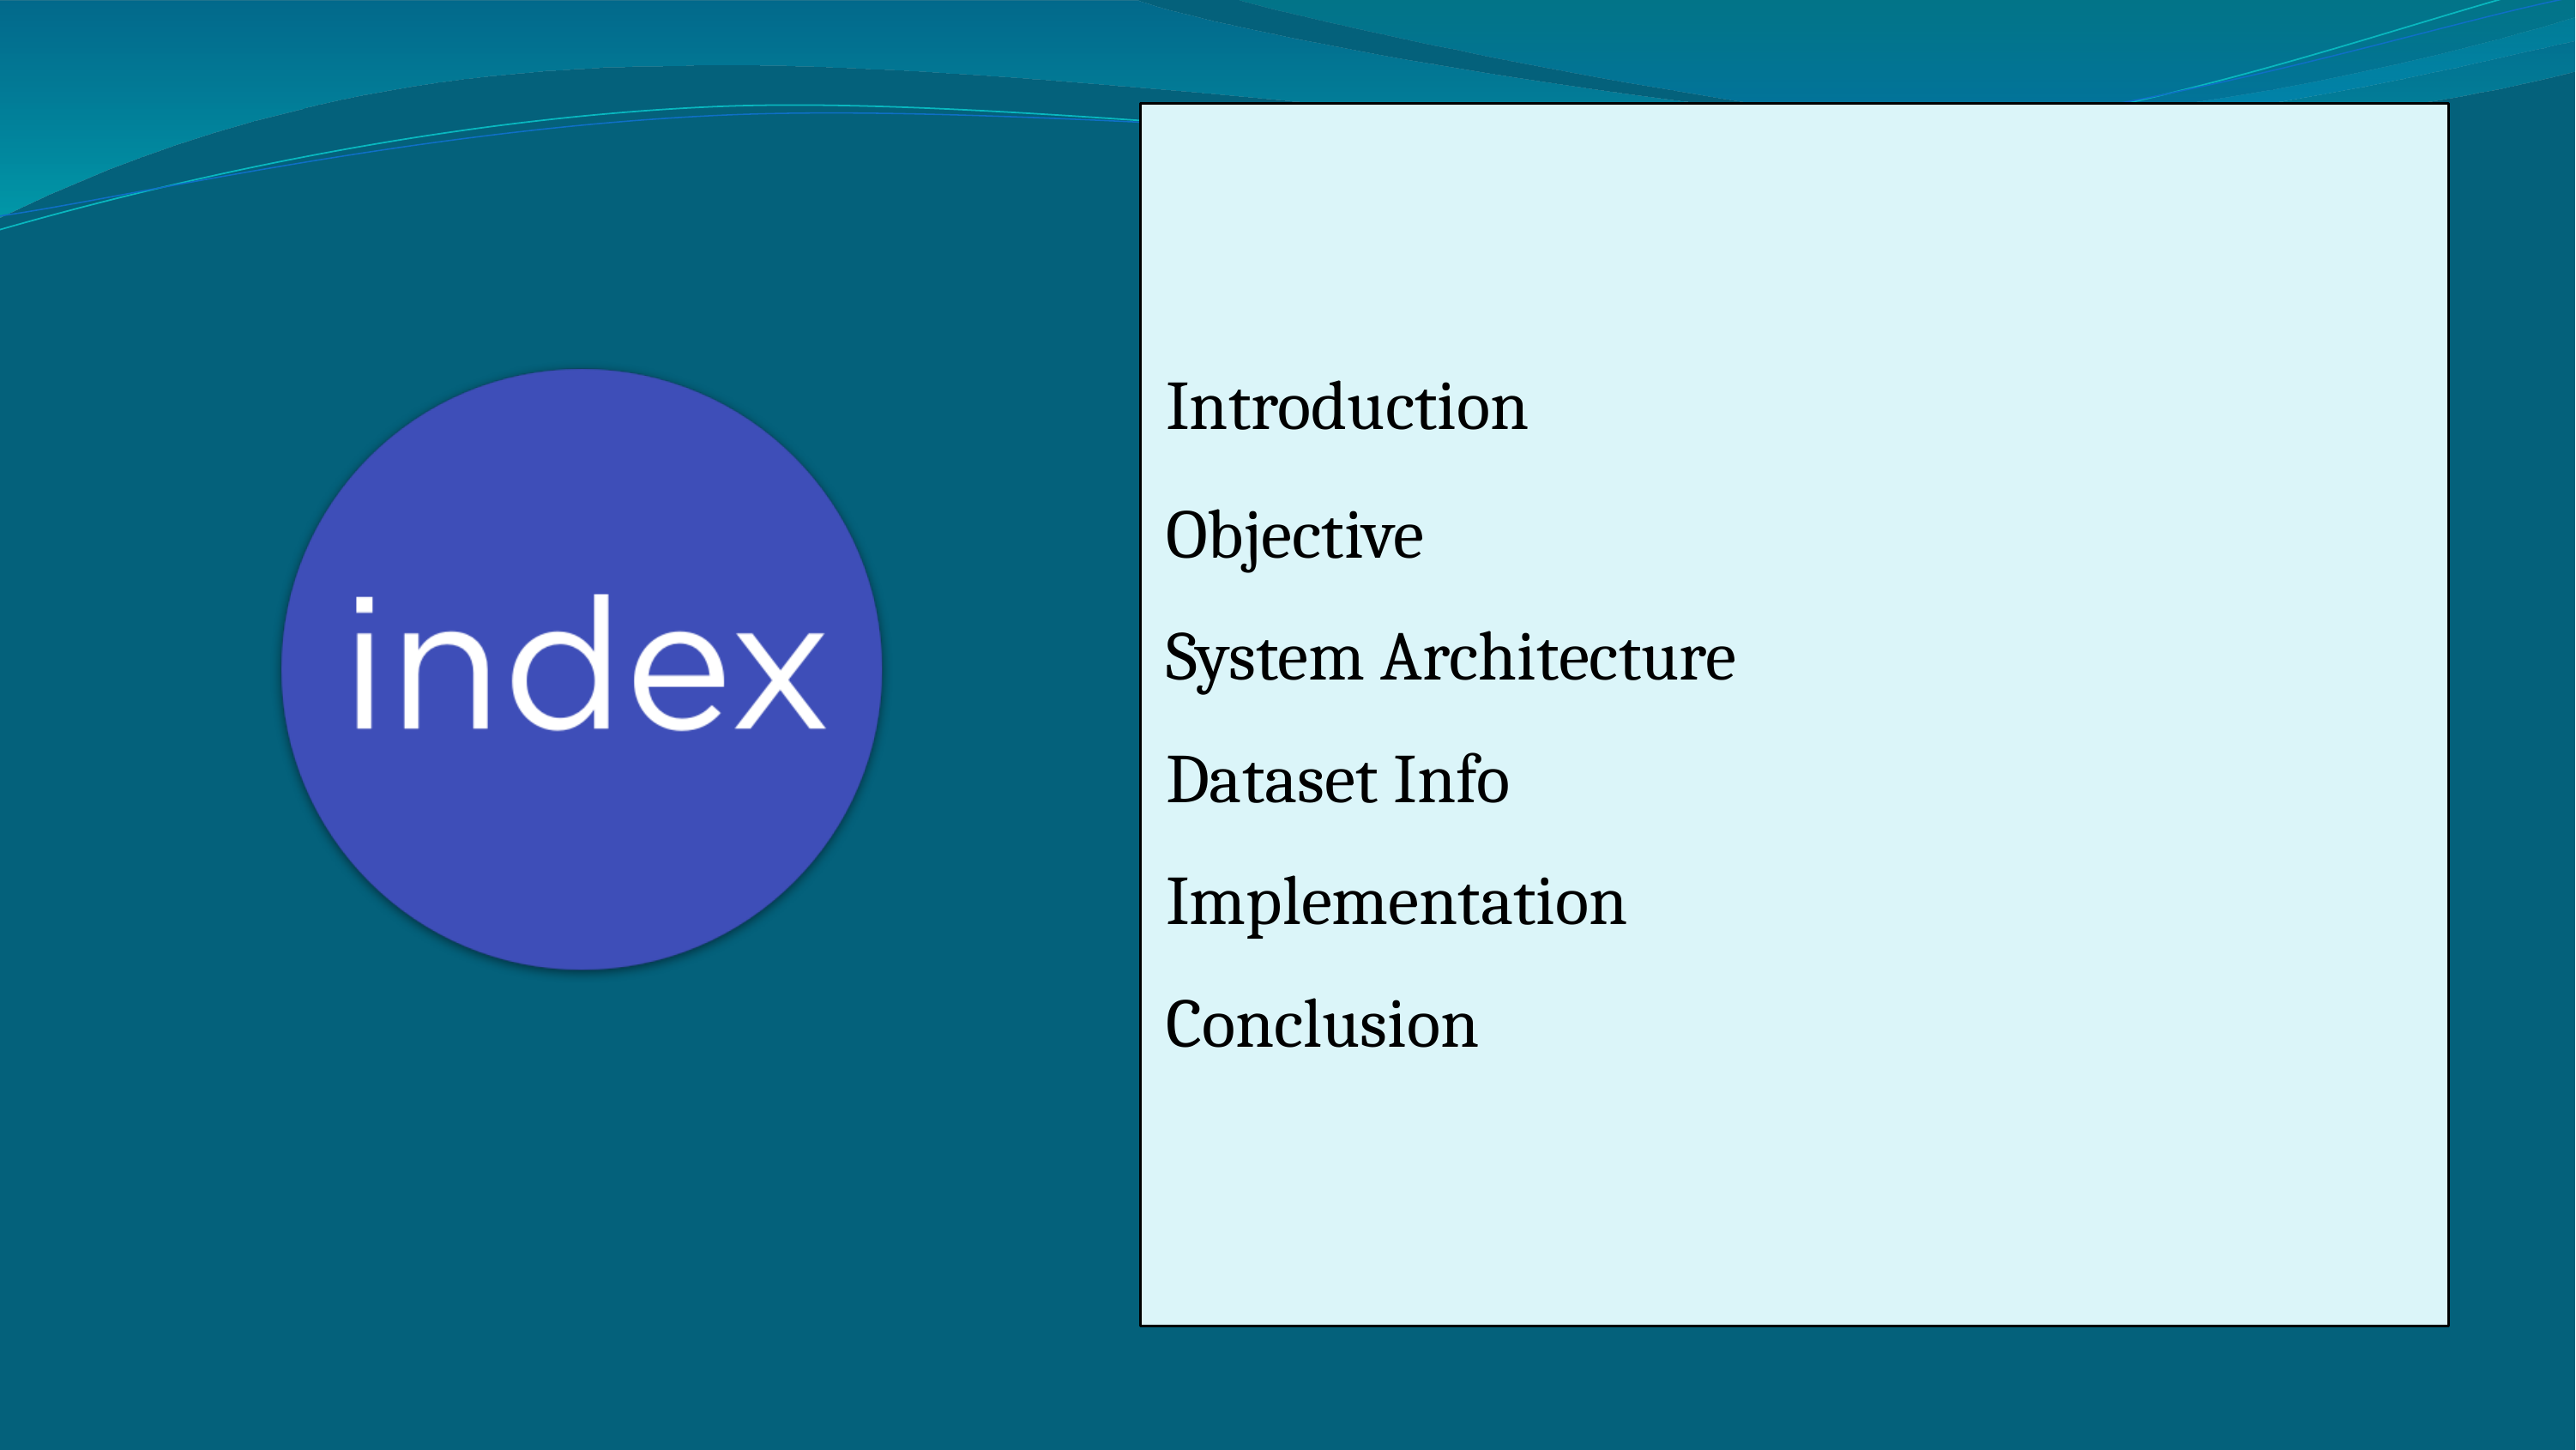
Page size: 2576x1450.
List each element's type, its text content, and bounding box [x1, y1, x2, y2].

picture [281, 369, 882, 970]
list Introduction Objective System Architecture Dataset Info Implementation Conclusion [1140, 103, 2449, 1326]
